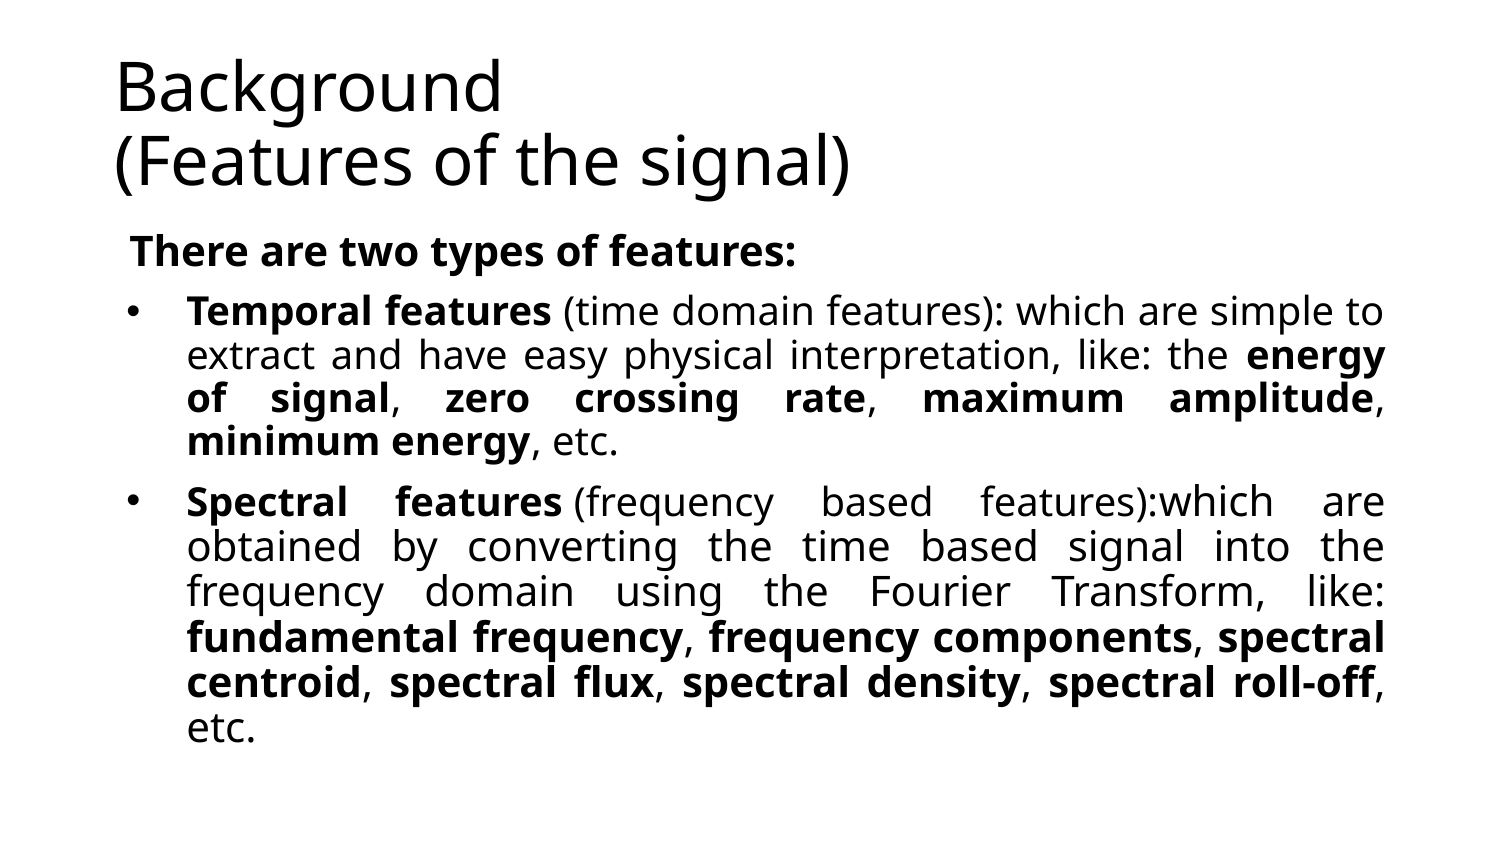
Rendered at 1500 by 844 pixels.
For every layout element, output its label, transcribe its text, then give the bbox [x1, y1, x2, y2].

list There are two types of features: Temporal features (time domain features): which are simple to extract and have easy physical interpretation, like: the energy of signal, zero crossing rate, maximum amplitude, minimum energy, etc. Spectral features (frequency based features):which are obtained by converting the time based signal into the frequency domain using the Fourier Transform, like: fundamental frequency, frequency components, spectral centroid, spectral flux, spectral density, spectral roll-off, etc. [103, 224, 1397, 760]
title Background (Features of the signal) [103, 44, 1397, 208]
